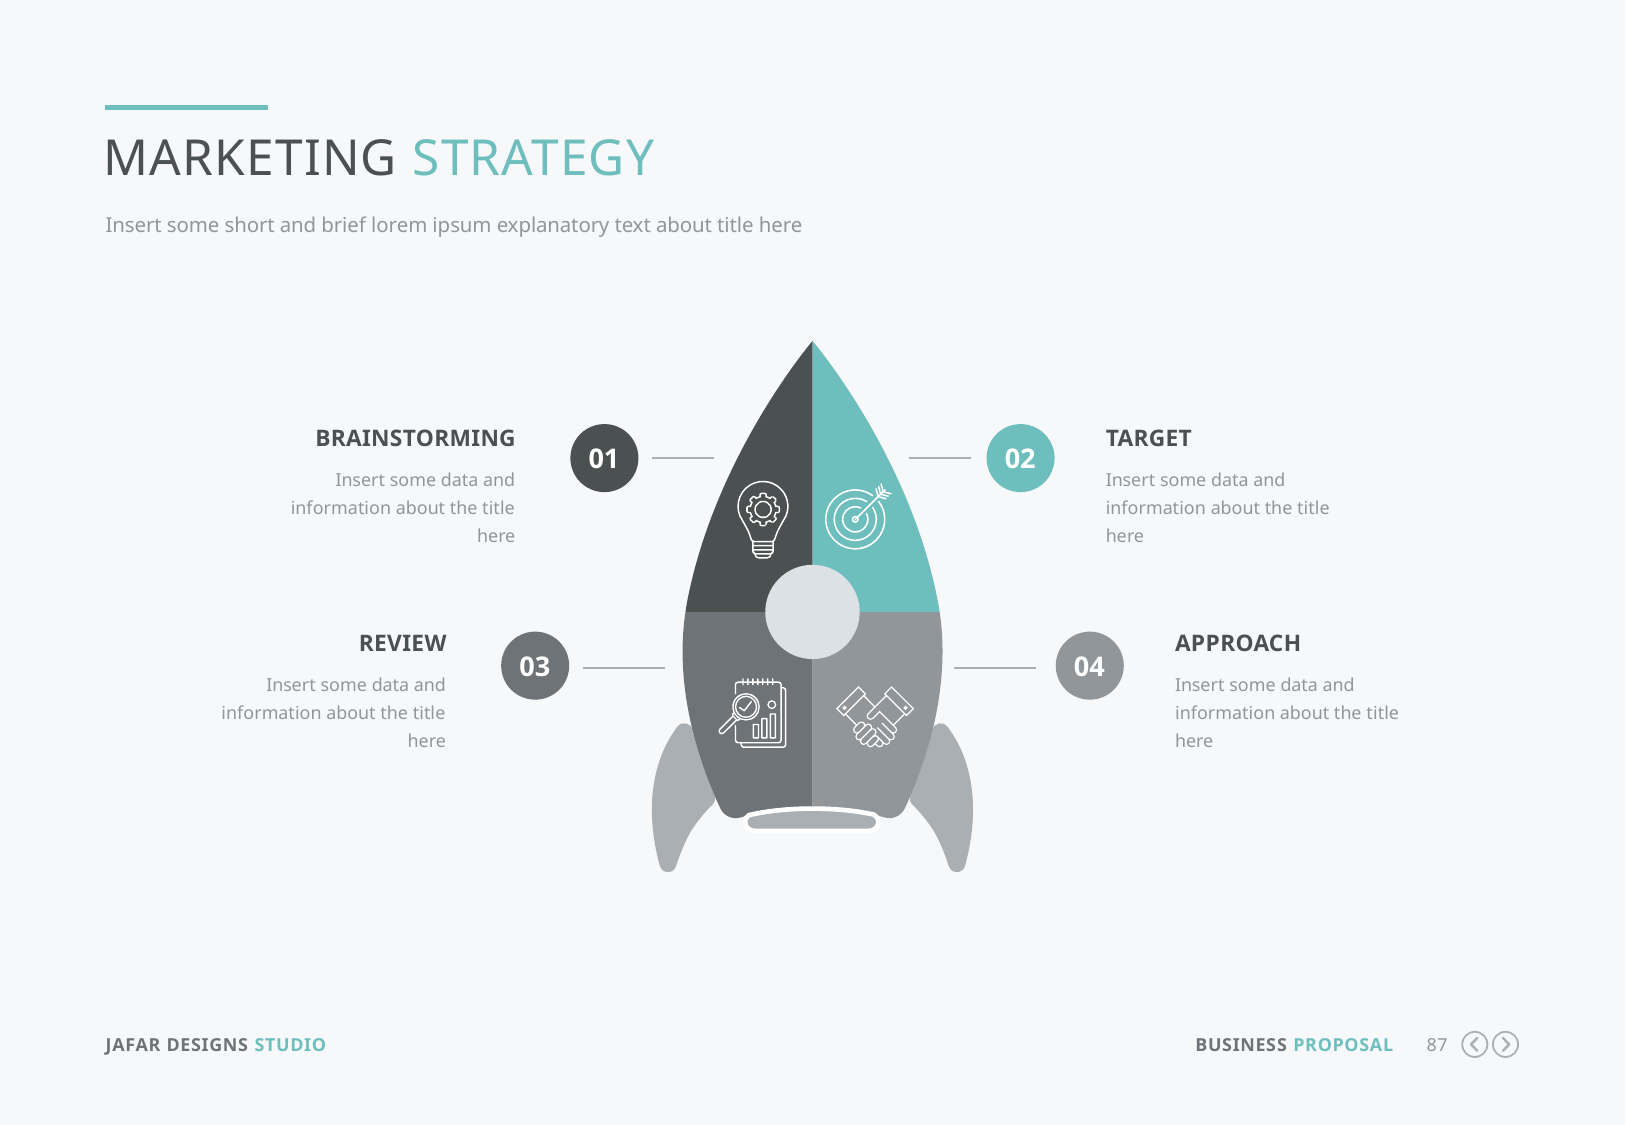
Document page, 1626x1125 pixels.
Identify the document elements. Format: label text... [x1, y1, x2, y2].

list Insert some short and brief lorem ipsum explanatory text about title here [105, 209, 1519, 241]
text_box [648, 340, 977, 875]
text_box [986, 424, 1055, 493]
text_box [1174, 628, 1440, 725]
list Marketing Strategy [103, 125, 1518, 188]
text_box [501, 631, 570, 700]
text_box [181, 628, 447, 725]
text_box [250, 424, 516, 520]
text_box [1105, 424, 1371, 520]
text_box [570, 424, 639, 493]
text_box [1055, 631, 1124, 700]
